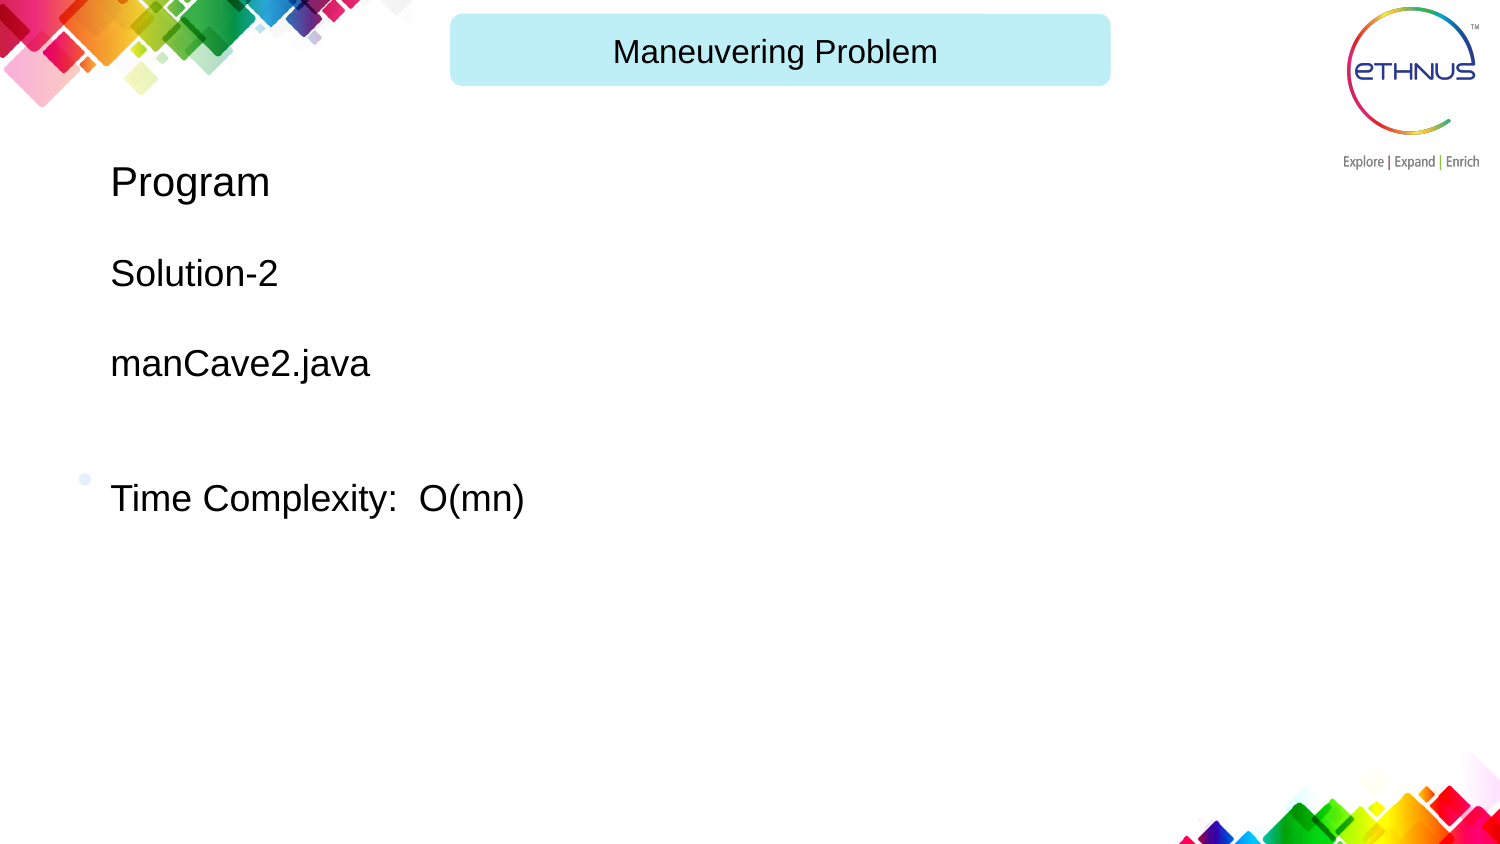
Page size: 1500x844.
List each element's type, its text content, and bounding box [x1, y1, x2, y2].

picture [0, 0, 412, 107]
picture [1344, 7, 1479, 170]
text_box [78, 473, 92, 486]
picture [1110, 752, 1500, 844]
text_box Program Solution-2 manCave2.java Time Complexity: O(mn) [95, 146, 1405, 617]
text_box Maneuvering Problem [450, 13, 1111, 86]
